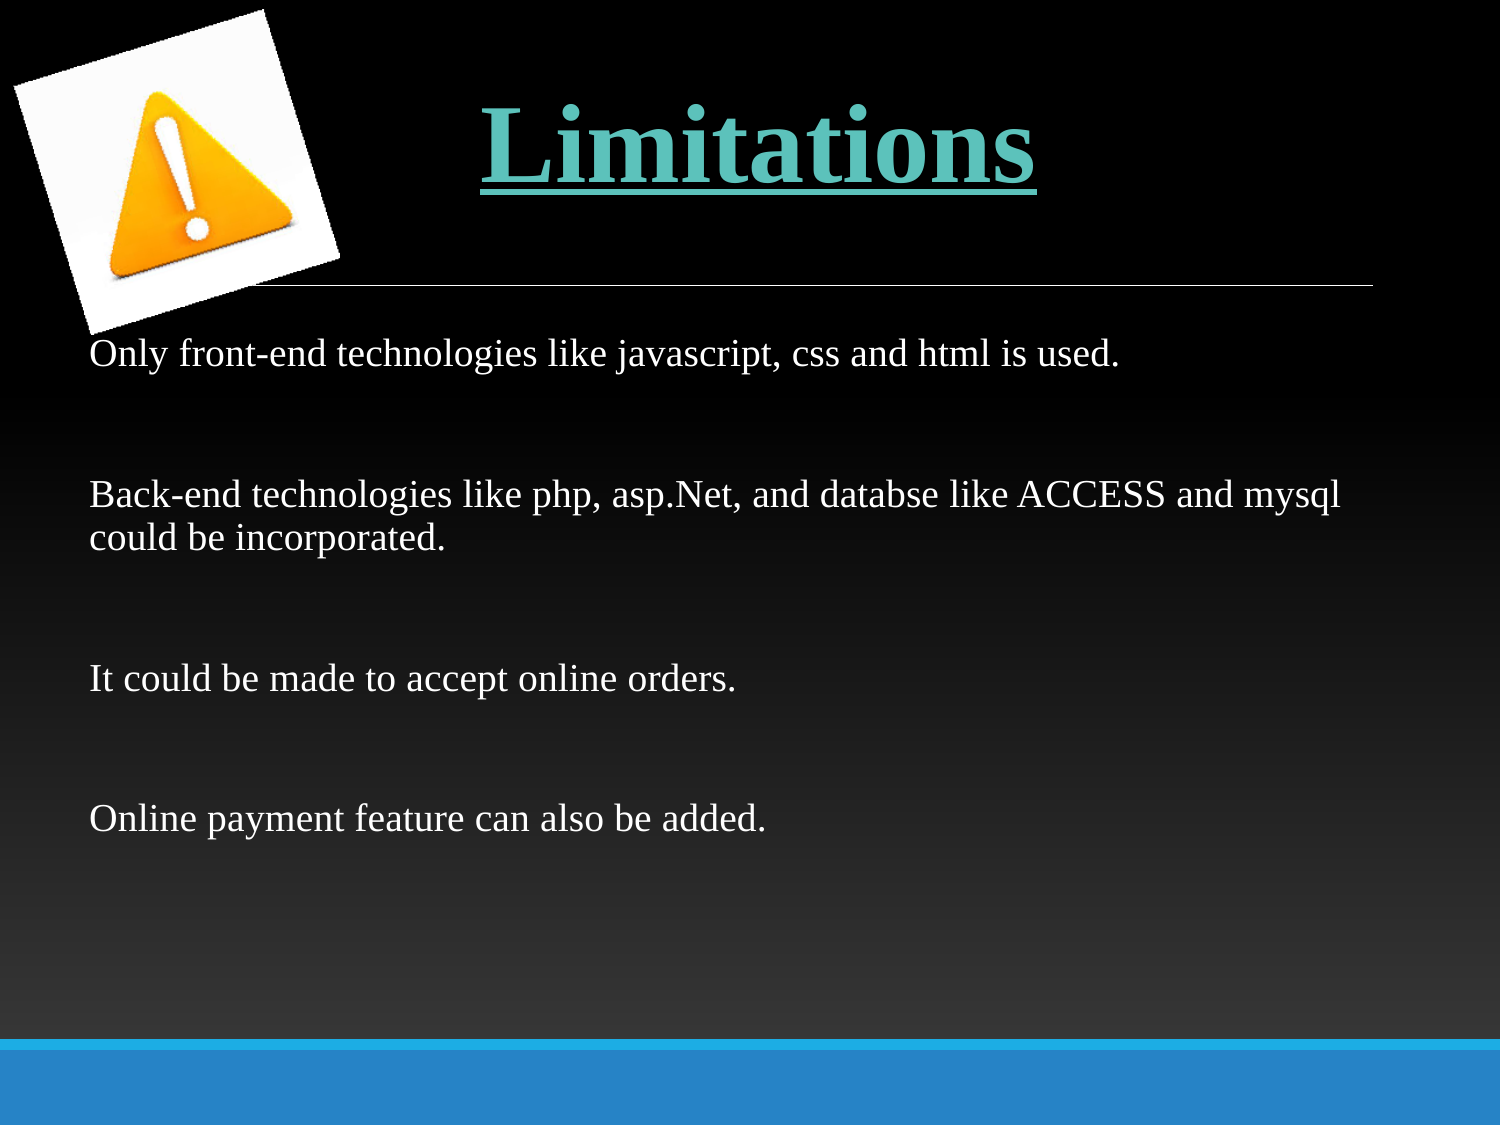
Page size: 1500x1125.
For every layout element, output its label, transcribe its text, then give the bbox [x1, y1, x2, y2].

list Only front-end technologies like javascript, css and html is used. Back-end technologies like php, asp.Net, and databse like ACCESS and mysql could be incorporated. It could be made to accept online orders. Online payment feature can also be added. [75, 324, 1425, 850]
text_box Limitations [465, 62, 1052, 213]
picture [13, 9, 340, 335]
